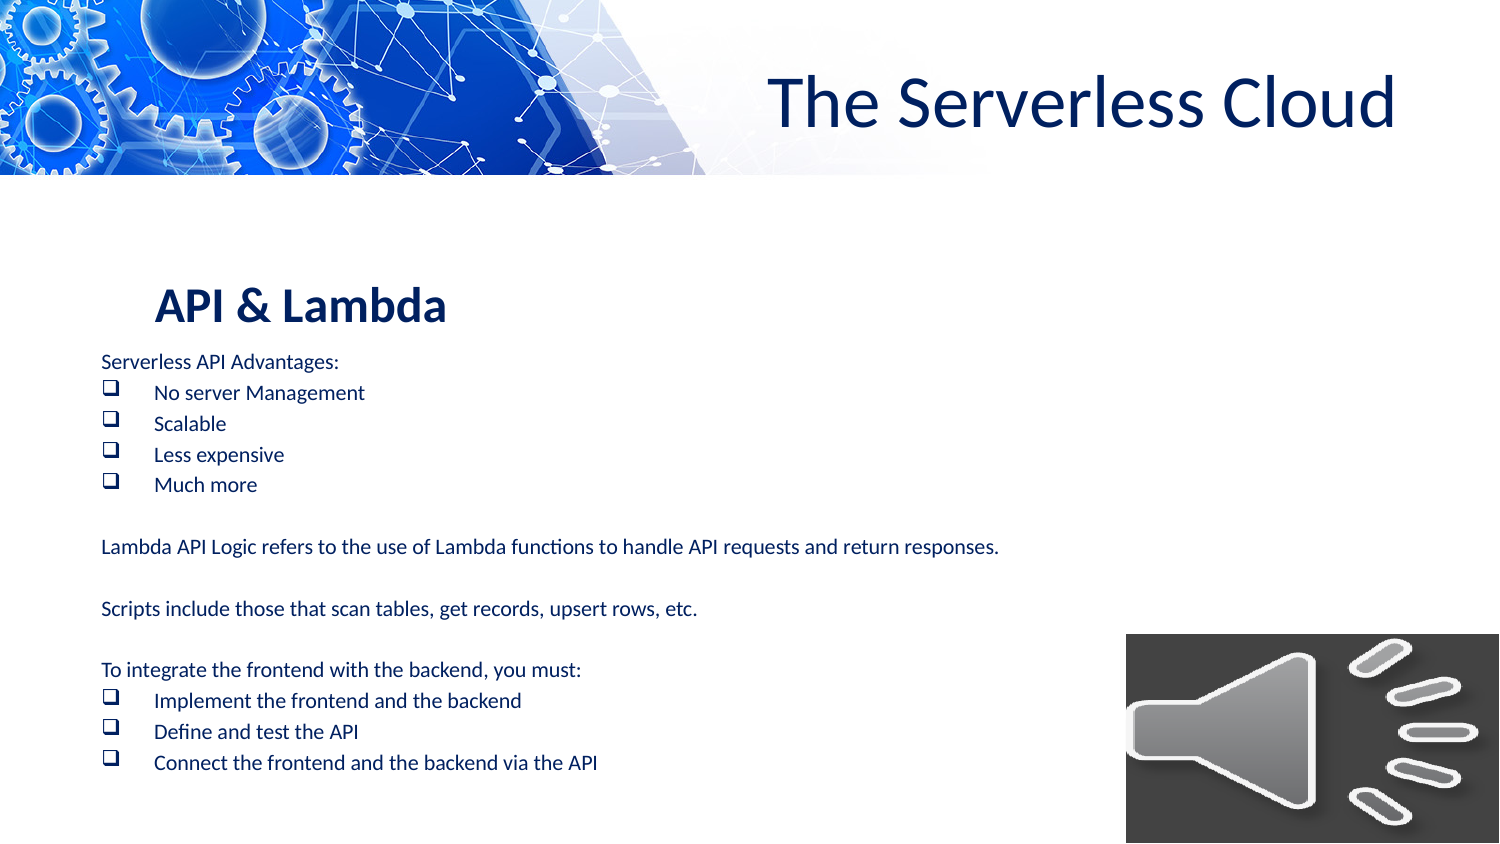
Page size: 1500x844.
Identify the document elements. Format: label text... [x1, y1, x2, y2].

title The Serverless Cloud [86, 34, 1414, 161]
list Serverless API Advantages: No server Management Scalable Less expensive Much more Lambda API Logic refers to the use of Lambda functions to handle API requests and return responses. Scripts include those that scan tables, get records, upsert rows, etc. To integrate the frontend with the backend, you must: Implement the frontend and the backend Define and test the API Connect the frontend and the backend via the API [86, 339, 1387, 789]
picture [0, 0, 1500, 844]
list API & Lambda [72, 261, 530, 340]
